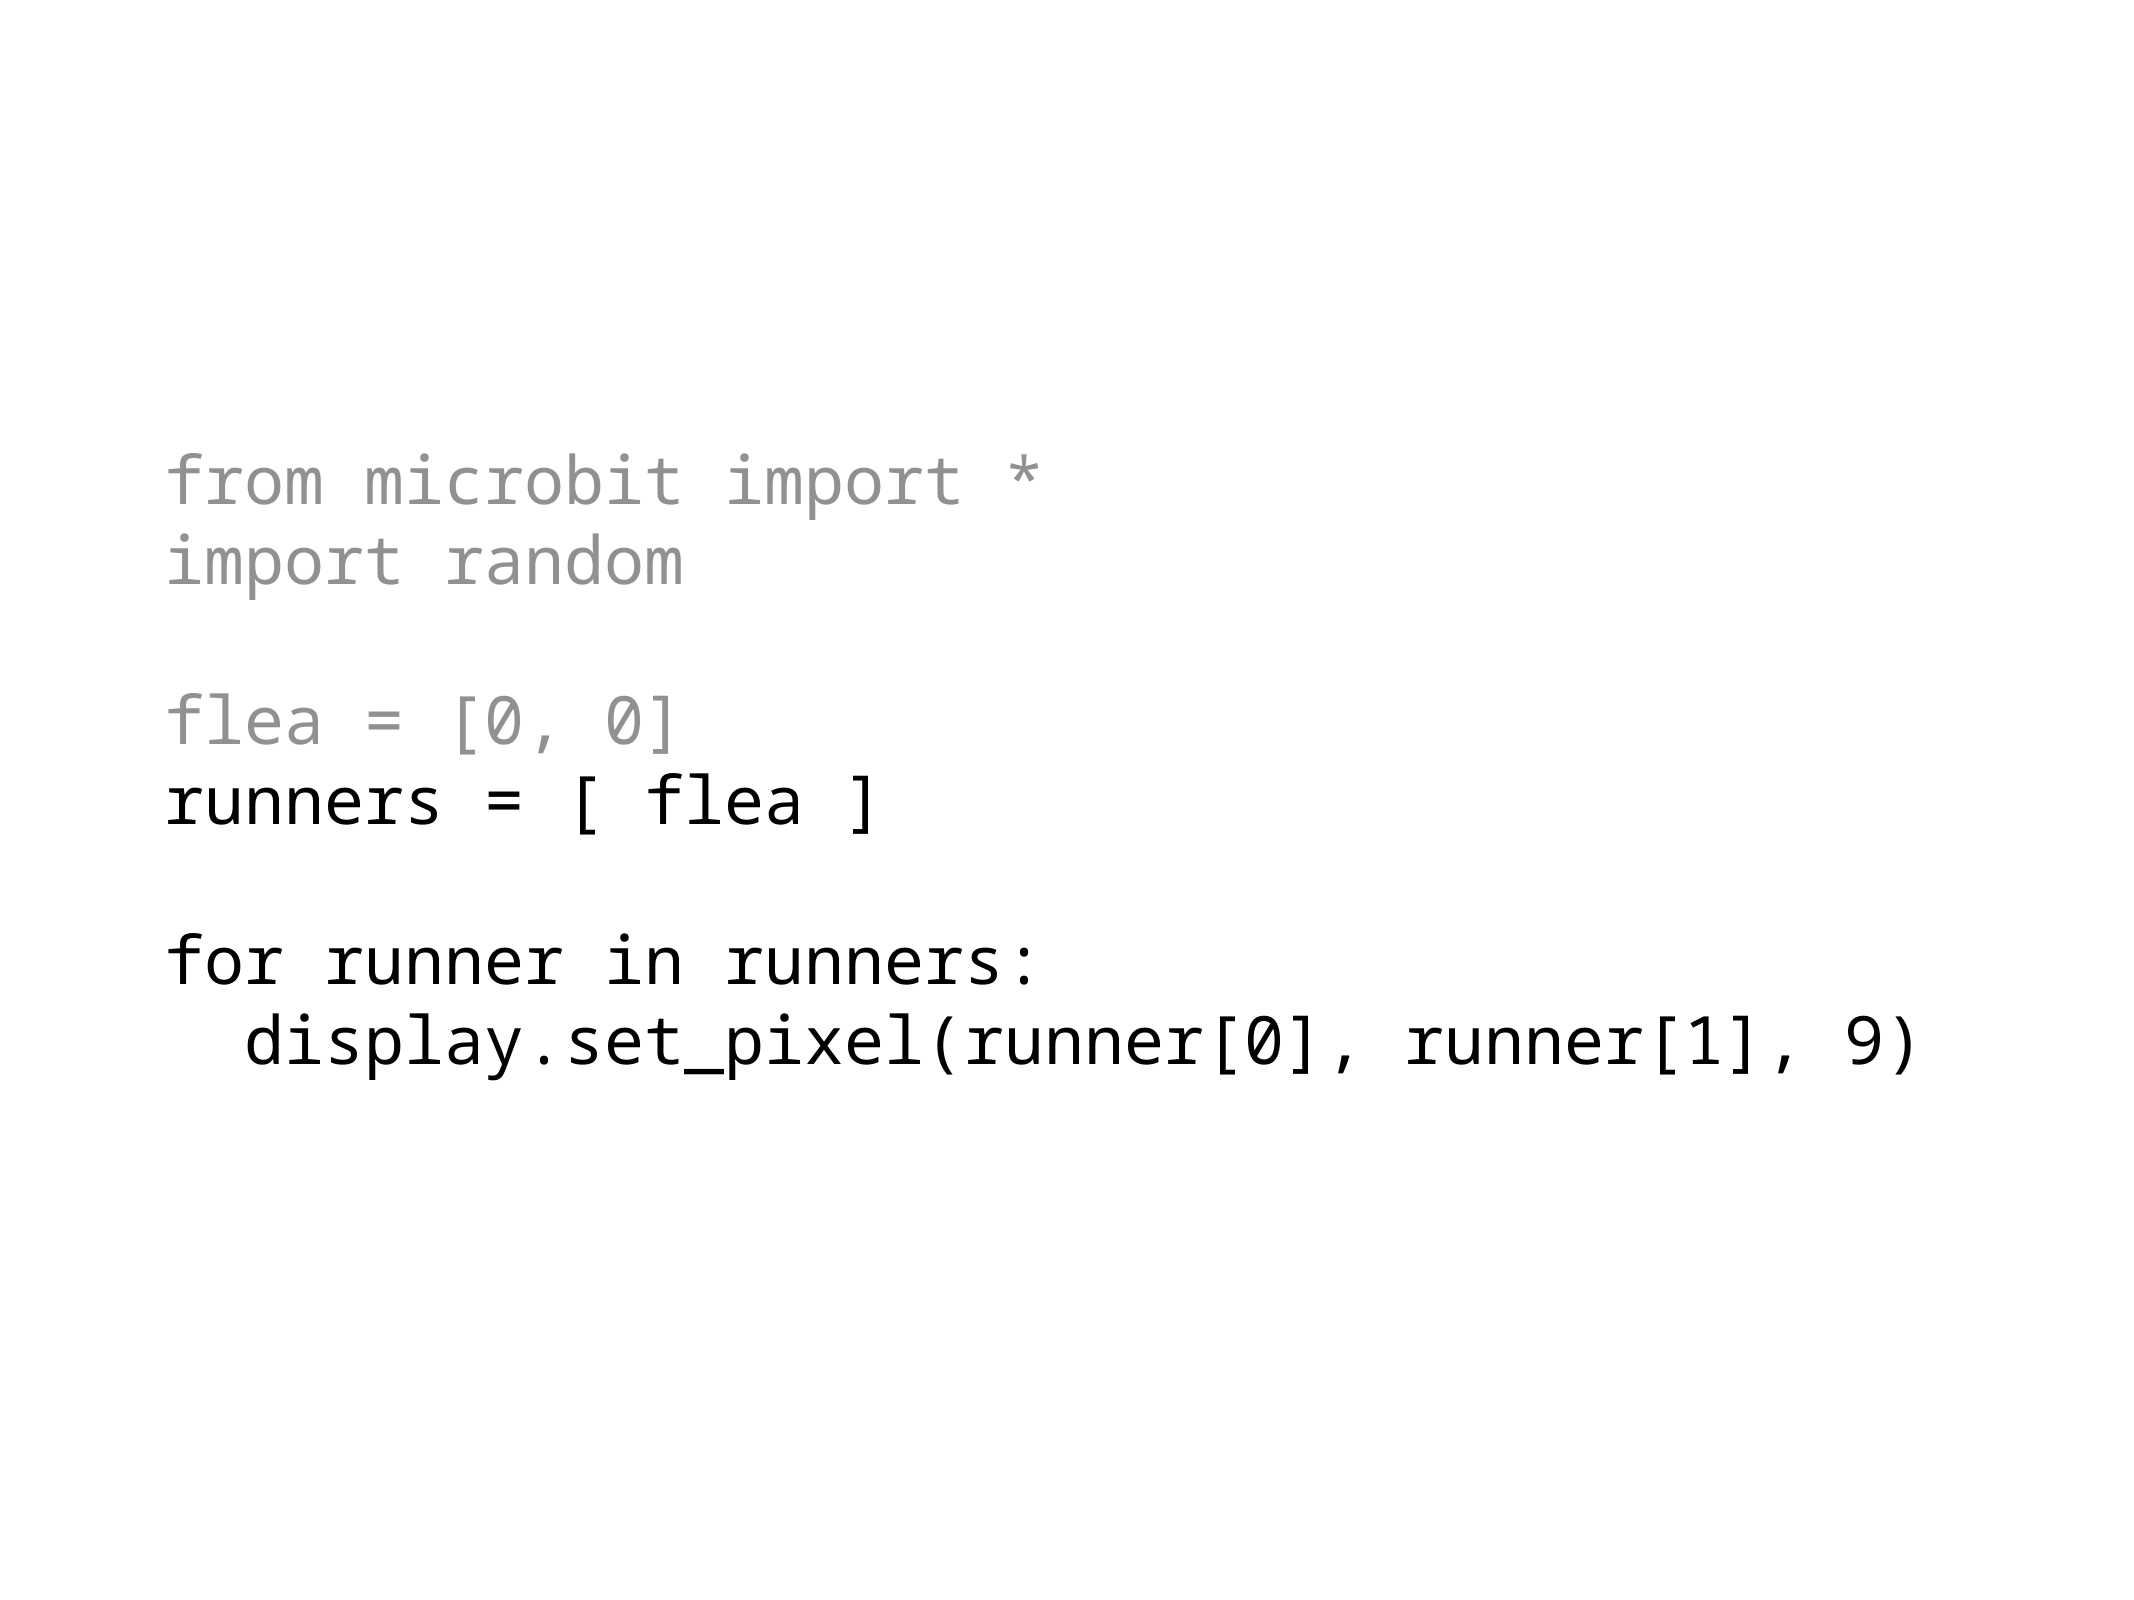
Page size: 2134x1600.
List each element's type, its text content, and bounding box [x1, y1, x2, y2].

text_box from microbit import * import random flea = [0, 0] runners = [ flea ] for runner in runners: display.set_pixel(runner[0], runner[1], 9) [156, 429, 1978, 1171]
